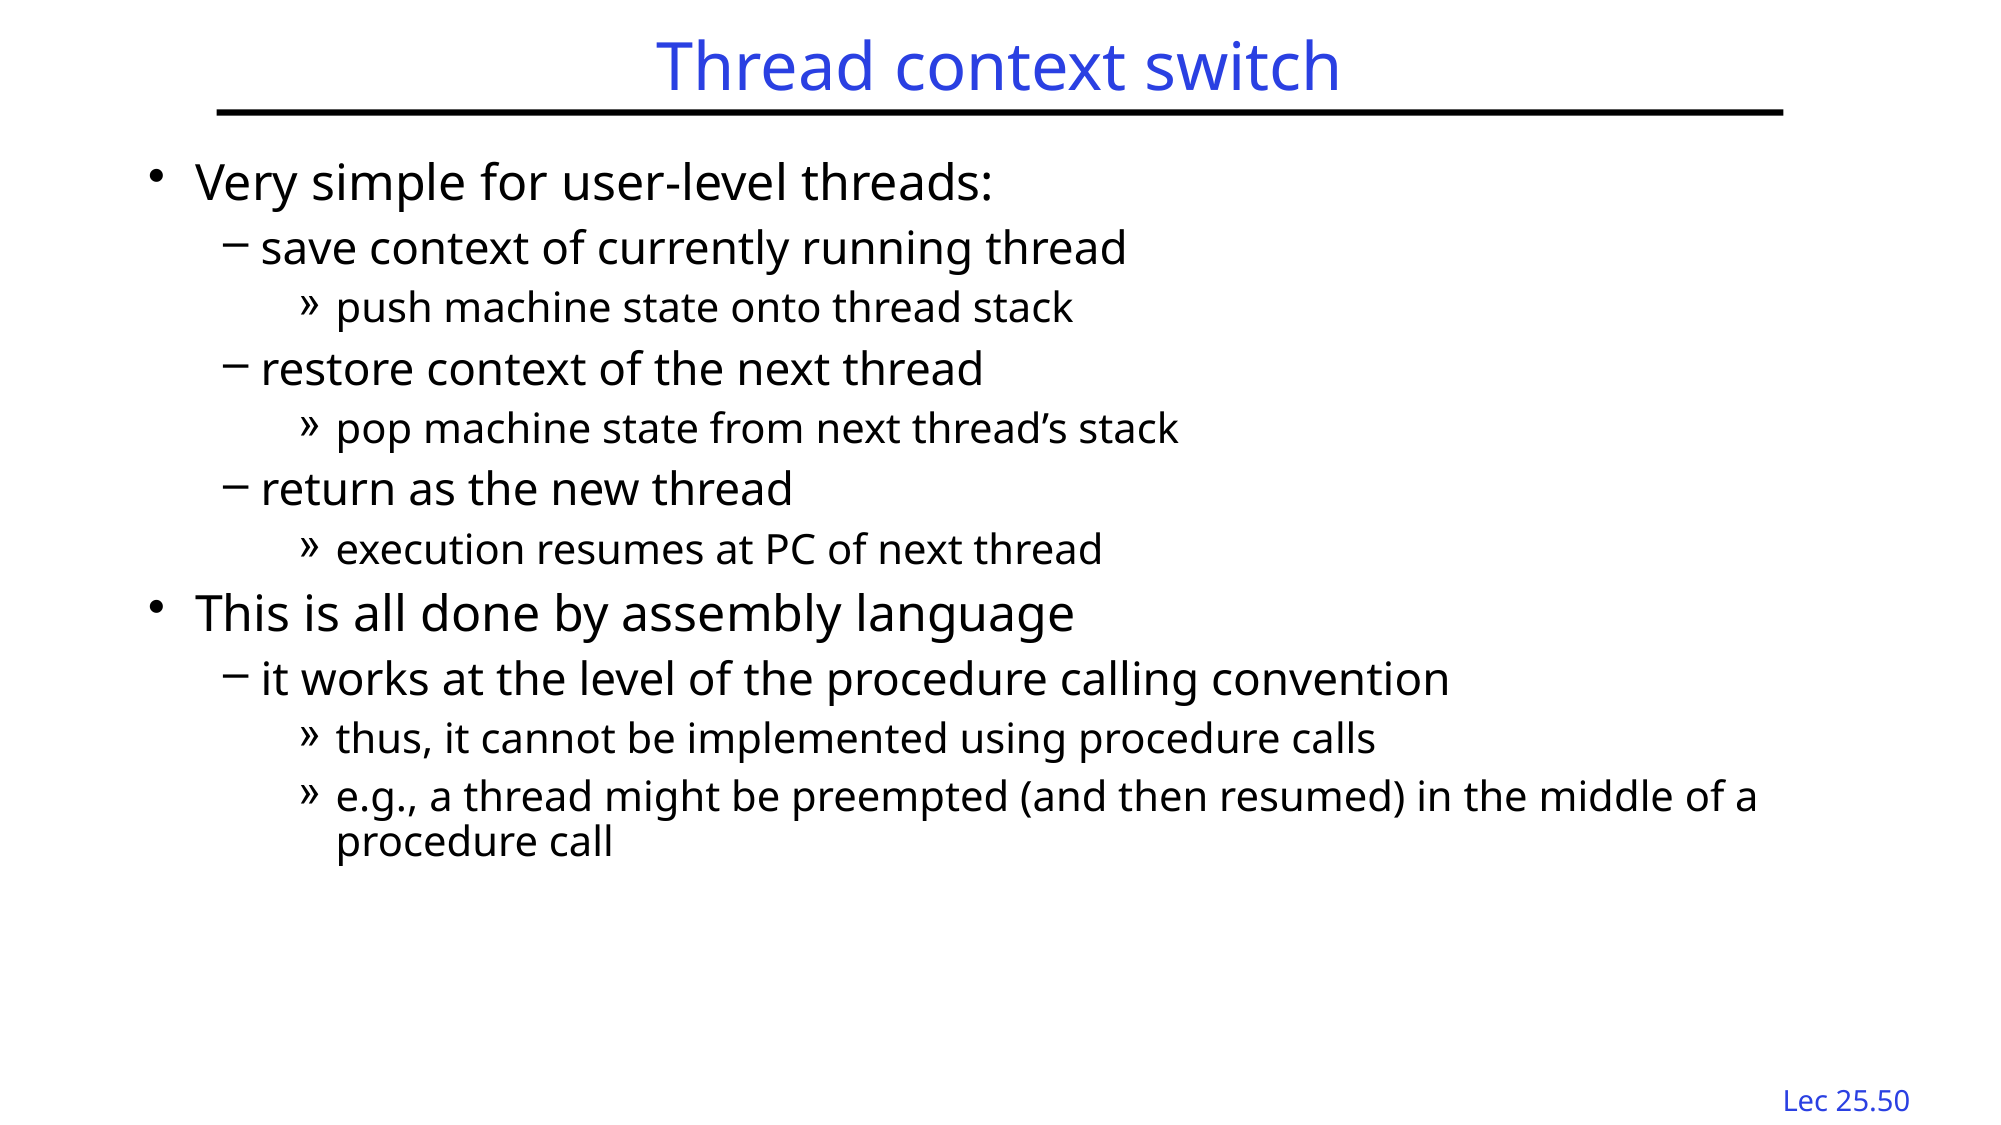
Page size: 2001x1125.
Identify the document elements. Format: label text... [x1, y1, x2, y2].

list Very simple for user-level threads: save context of currently running thread push machine state onto thread stack restore context of the next thread pop machine state from next thread’s stack return as the new thread execution resumes at PC of next thread This is all done by assembly language it works at the level of the procedure calling convention thus, it cannot be implemented using procedure calls e.g., a thread might be preempted (and then resumed) in the middle of a procedure call [133, 149, 1867, 988]
title Thread context switch [216, 24, 1784, 113]
